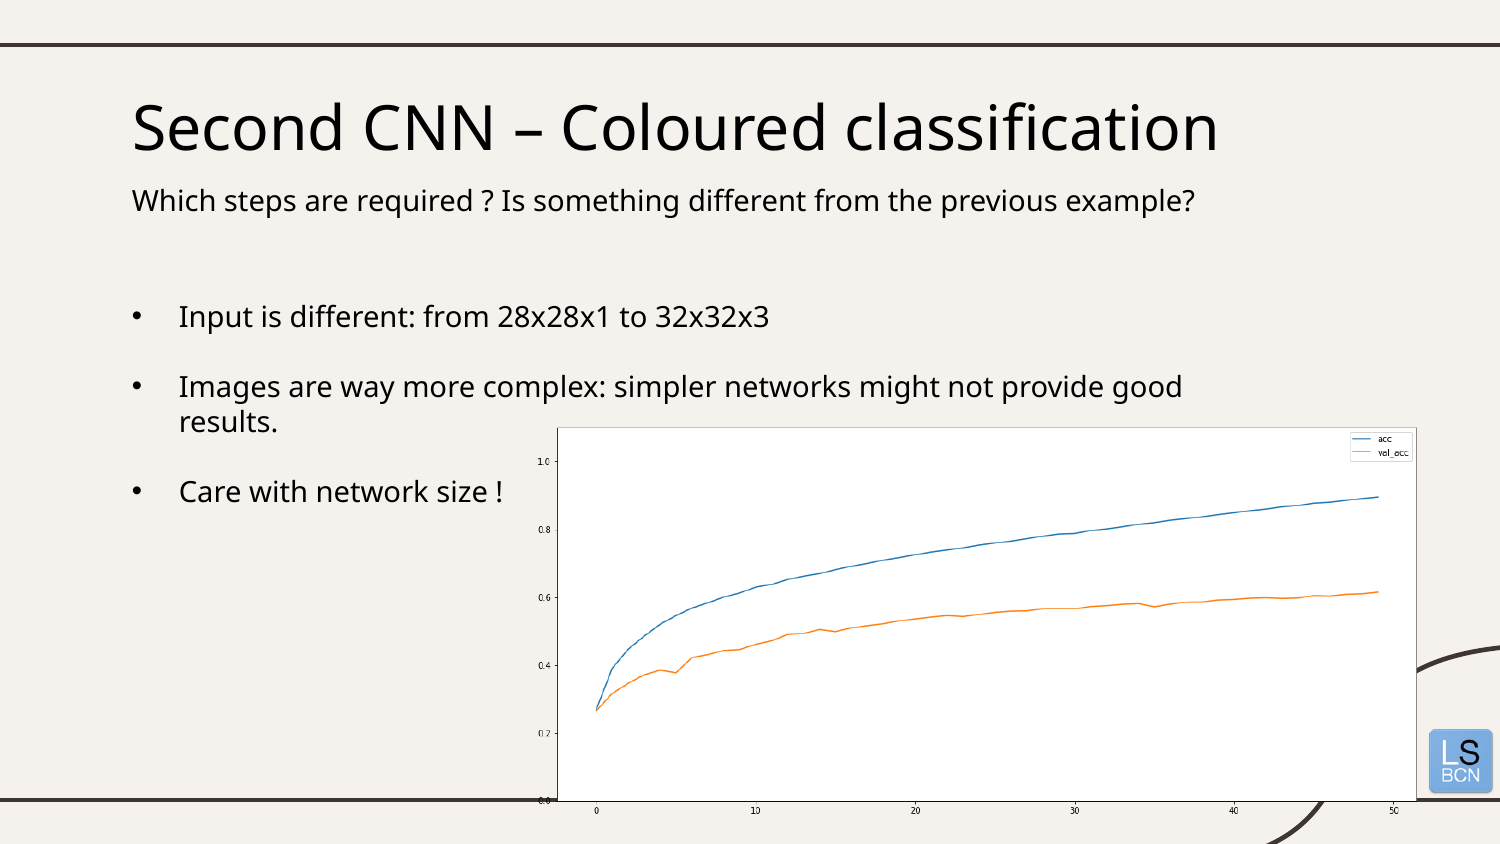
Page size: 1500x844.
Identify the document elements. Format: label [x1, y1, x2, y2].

text_box [116, 283, 1258, 573]
title [116, 72, 1363, 167]
text_box [116, 166, 1258, 261]
picture [530, 421, 1500, 821]
